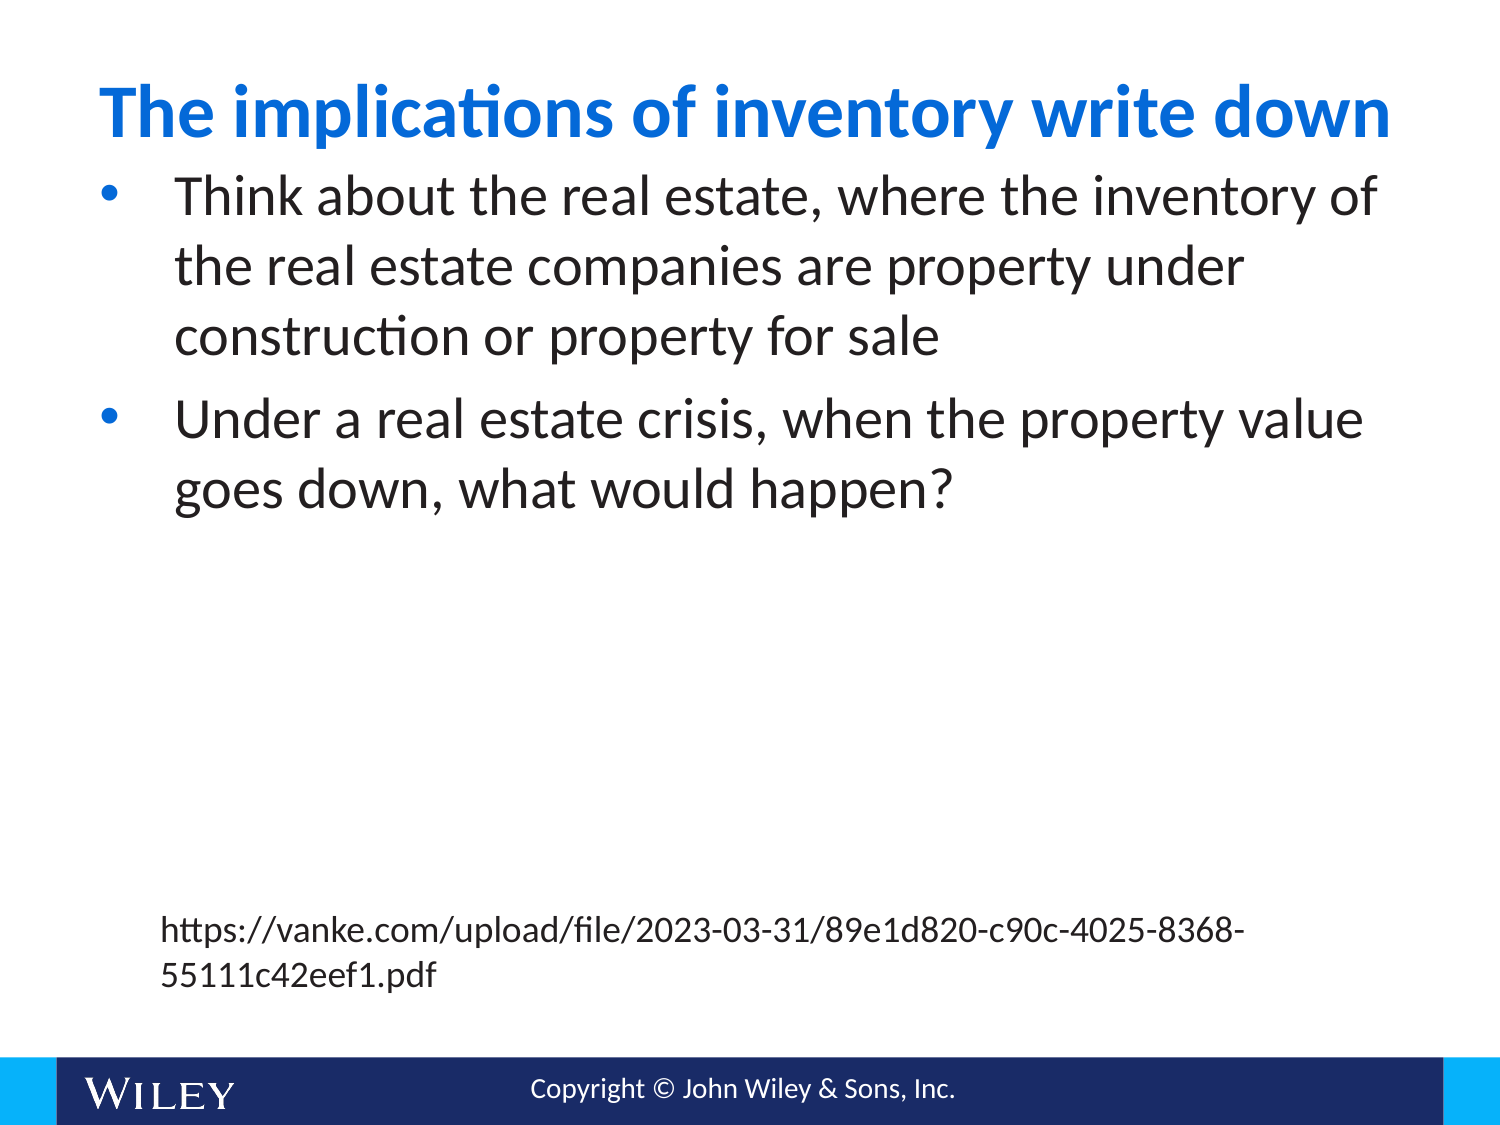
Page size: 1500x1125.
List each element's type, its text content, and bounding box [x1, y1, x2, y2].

text_box https://vanke.com/upload/file/2023-03-31/89e1d820-c90c-4025-8368-55111c42eef1.pdf [145, 897, 1287, 1003]
list Think about the real estate, where the inventory of the real estate companies are property under construction or property for sale Under a real estate crisis, when the property value goes down, what would happen? [84, 149, 1416, 1050]
title The implications of inventory write down [84, 75, 1416, 149]
